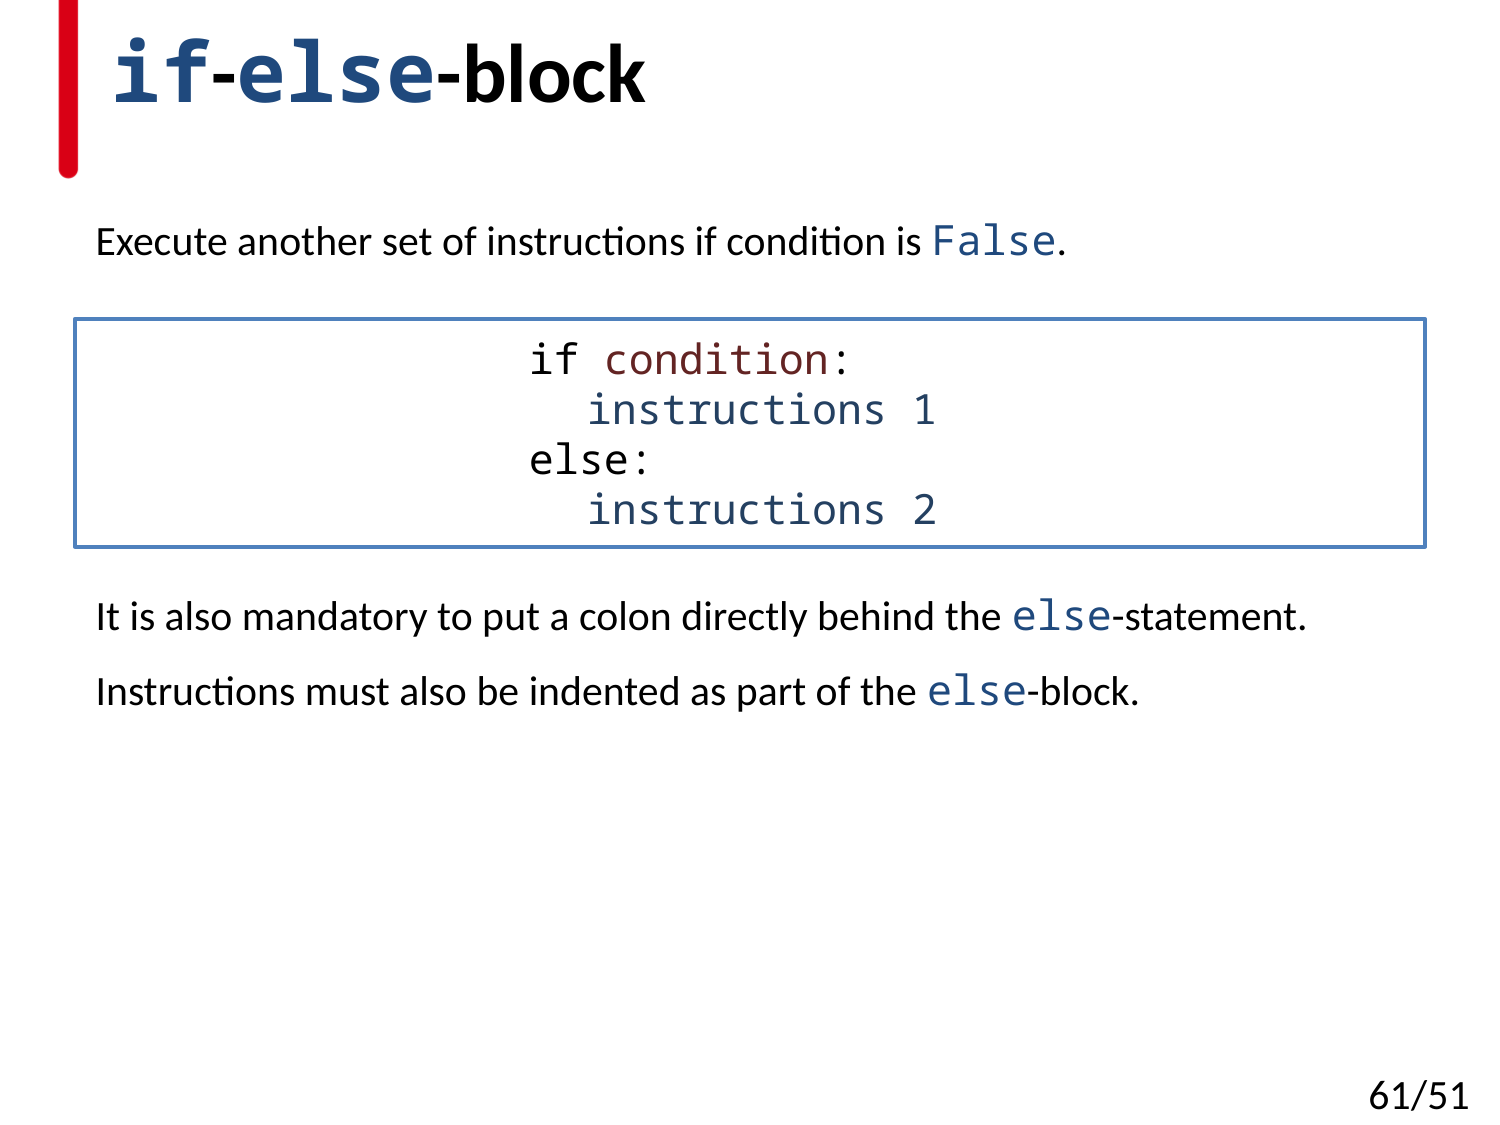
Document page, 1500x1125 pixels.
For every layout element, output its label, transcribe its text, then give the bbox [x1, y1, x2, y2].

title if-else-block [96, 0, 1500, 138]
list Execute another set of instructions if condition is False. It is also mandatory to put a colon directly behind the else-statement. Instructions must also be indented as part of the else-block. [80, 206, 1470, 701]
text_box if condition: instructions 1 else: instructions 2 [73, 317, 1427, 549]
picture [57, 0, 81, 200]
